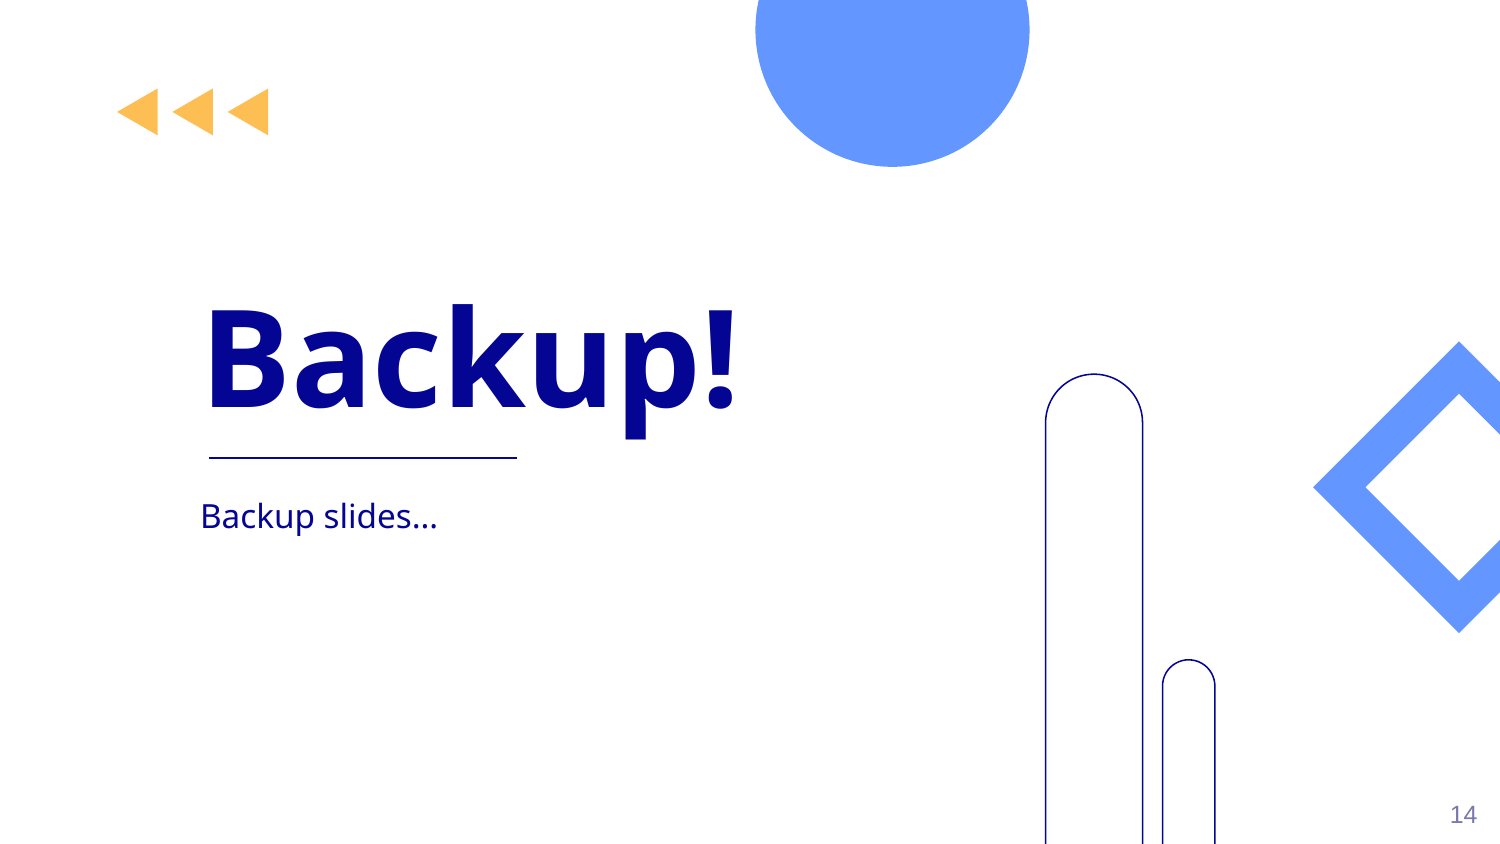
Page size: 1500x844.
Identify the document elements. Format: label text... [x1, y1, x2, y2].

title Backup! [185, 259, 985, 450]
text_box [1045, 373, 1216, 844]
subtitle Backup slides… [185, 474, 985, 585]
text_box 14 [1221, 790, 1493, 836]
